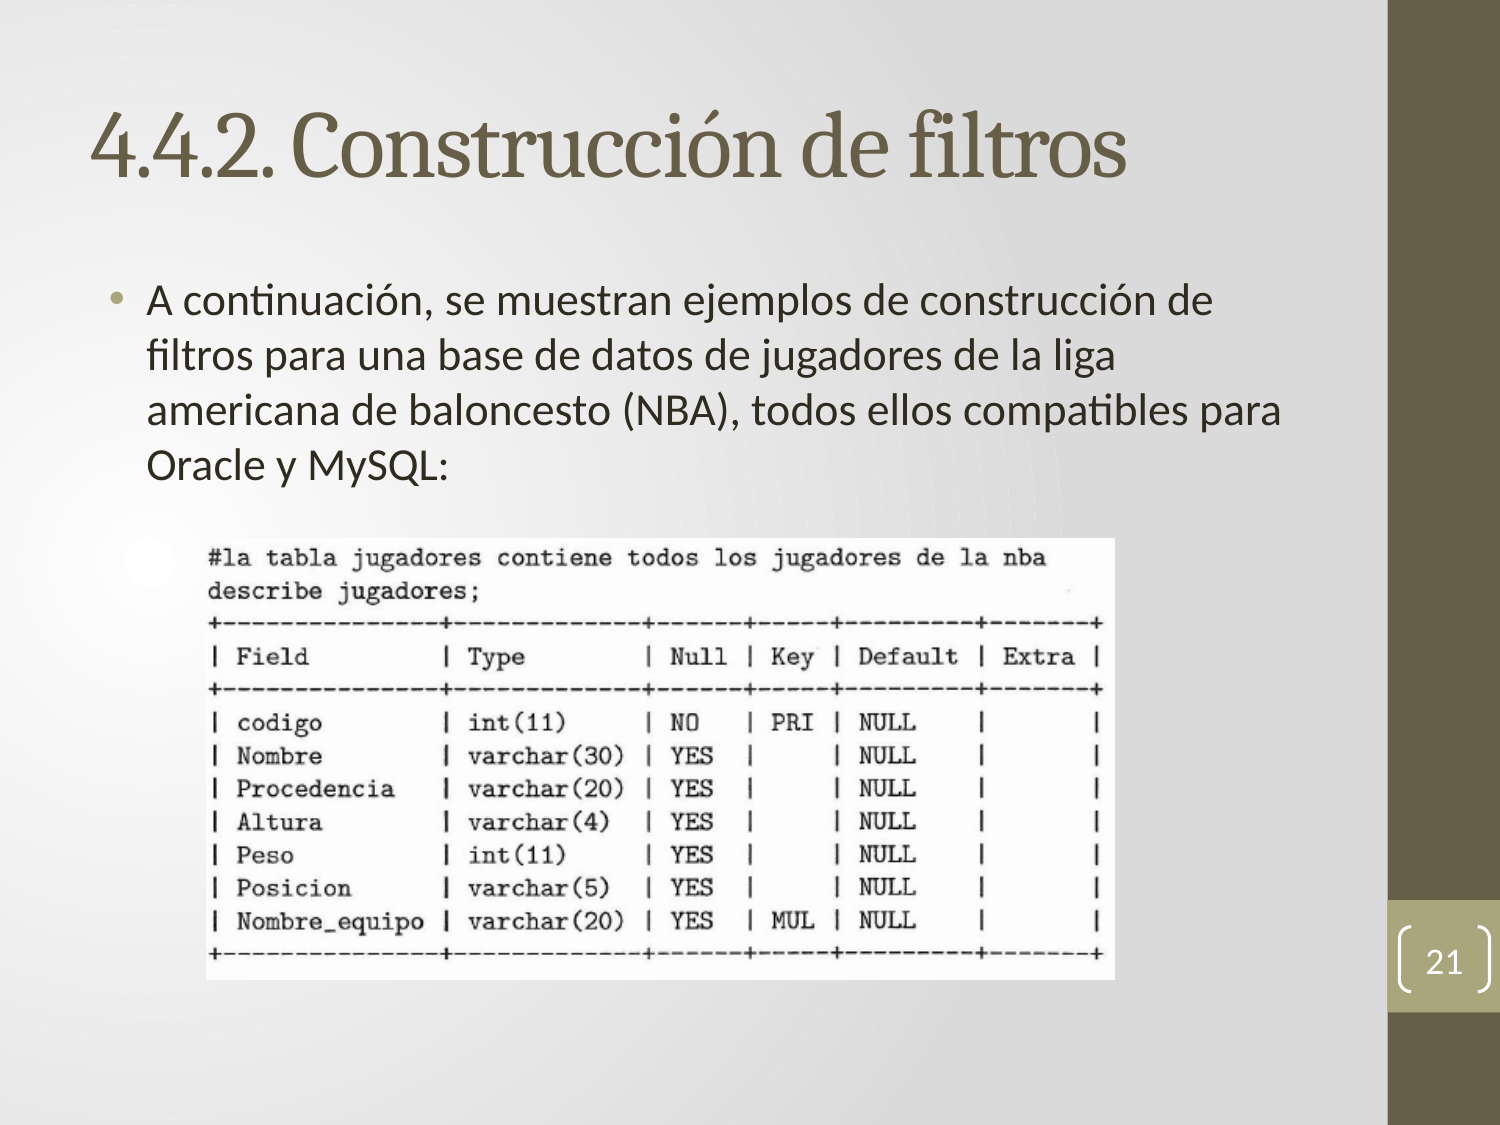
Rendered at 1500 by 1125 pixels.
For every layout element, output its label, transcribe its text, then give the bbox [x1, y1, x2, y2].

title 4.4.2. Construcción de filtros [75, 45, 1325, 233]
list A continuación, se muestran ejemplos de construcción de filtros para una base de datos de jugadores de la liga americana de baloncesto (NBA), todos ellos compatibles para Oracle y MySQL: [75, 262, 1325, 1050]
slide_number 21 [1397, 925, 1492, 994]
picture [206, 538, 1115, 980]
